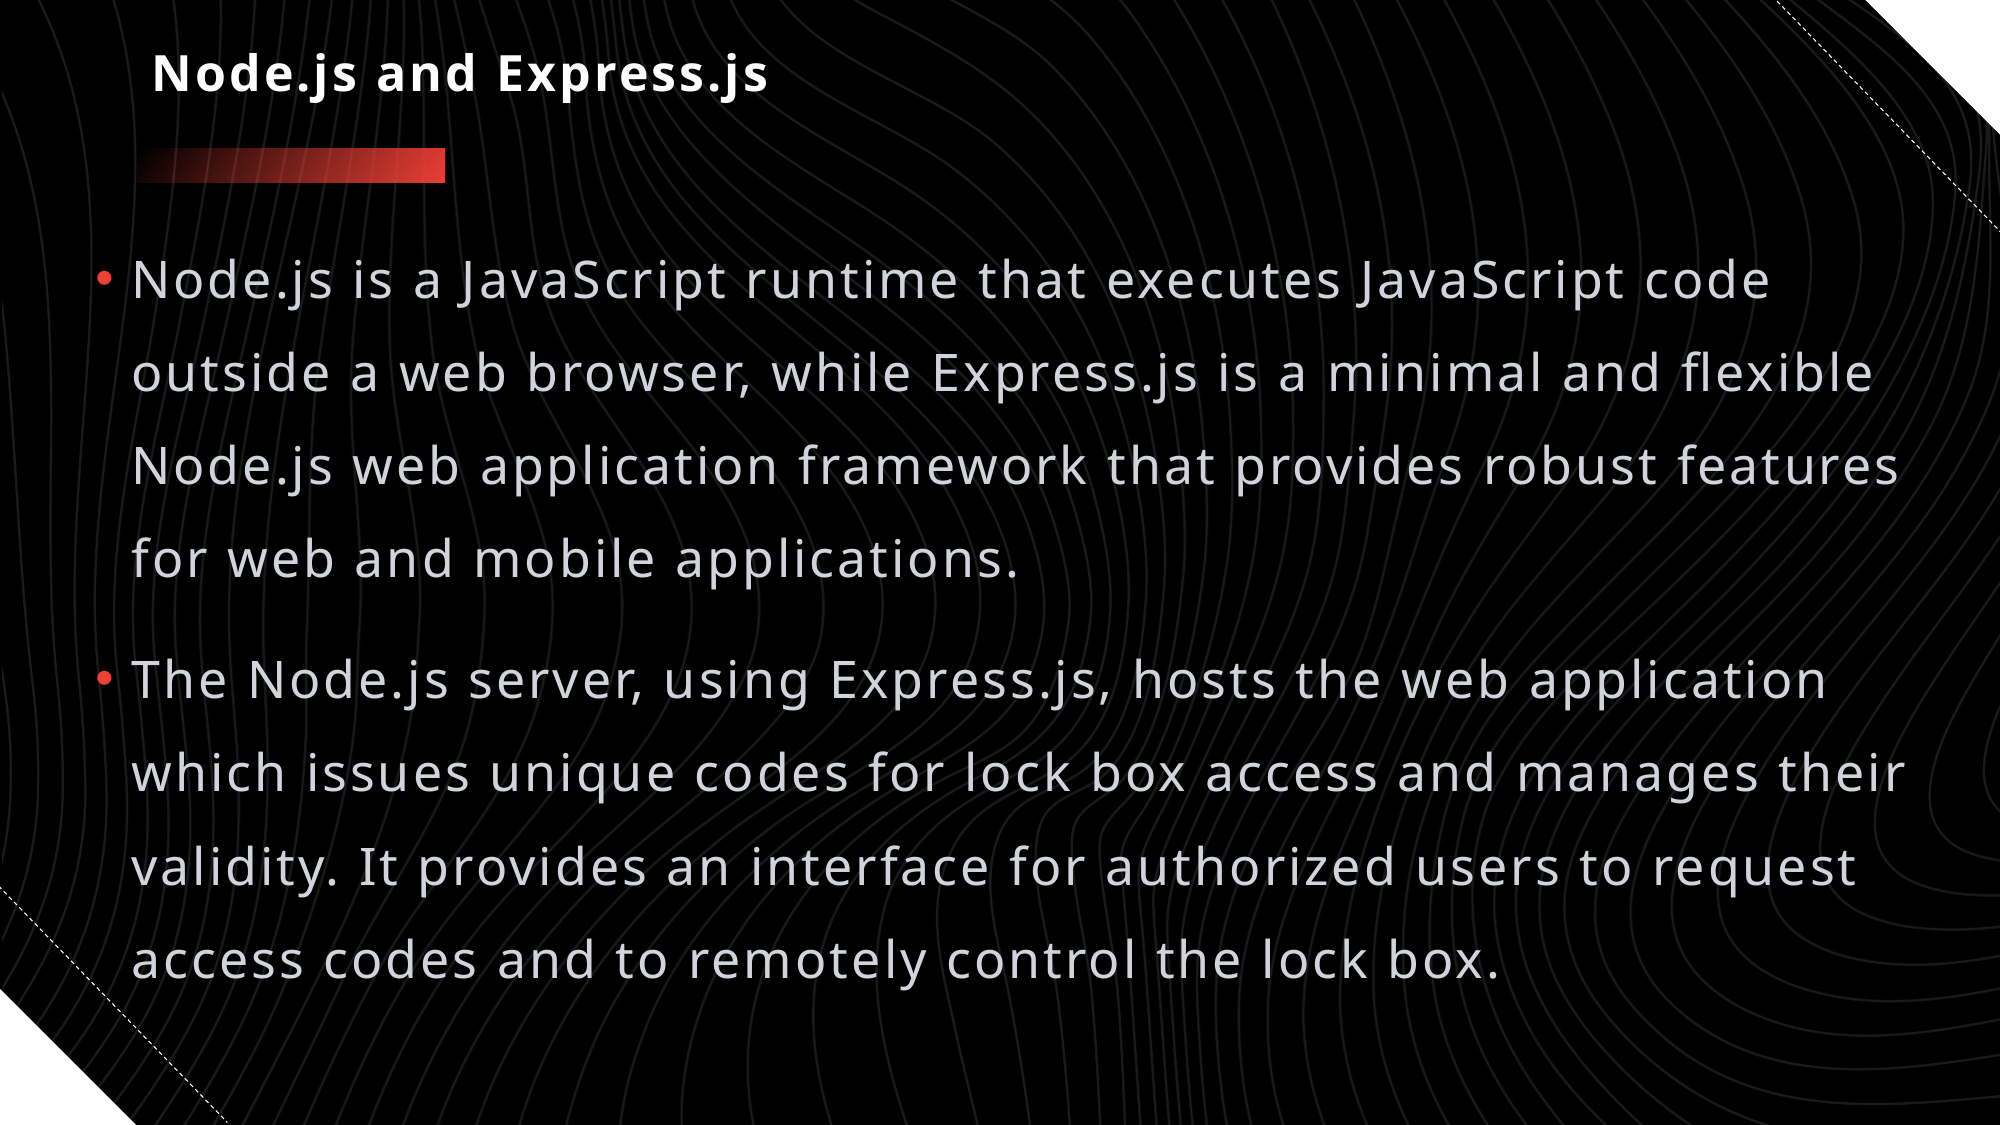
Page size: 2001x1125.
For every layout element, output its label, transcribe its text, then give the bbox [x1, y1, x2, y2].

title Node.js and Express.js [136, 27, 1863, 124]
list Node.js is a JavaScript runtime that executes JavaScript code outside a web browser, while Express.js is a minimal and flexible Node.js web application framework that provides robust features for web and mobile applications. The Node.js server, using Express.js, hosts the web application which issues unique codes for lock box access and manages their validity. It provides an interface for authorized users to request access codes and to remotely control the lock box. [80, 207, 1948, 1003]
